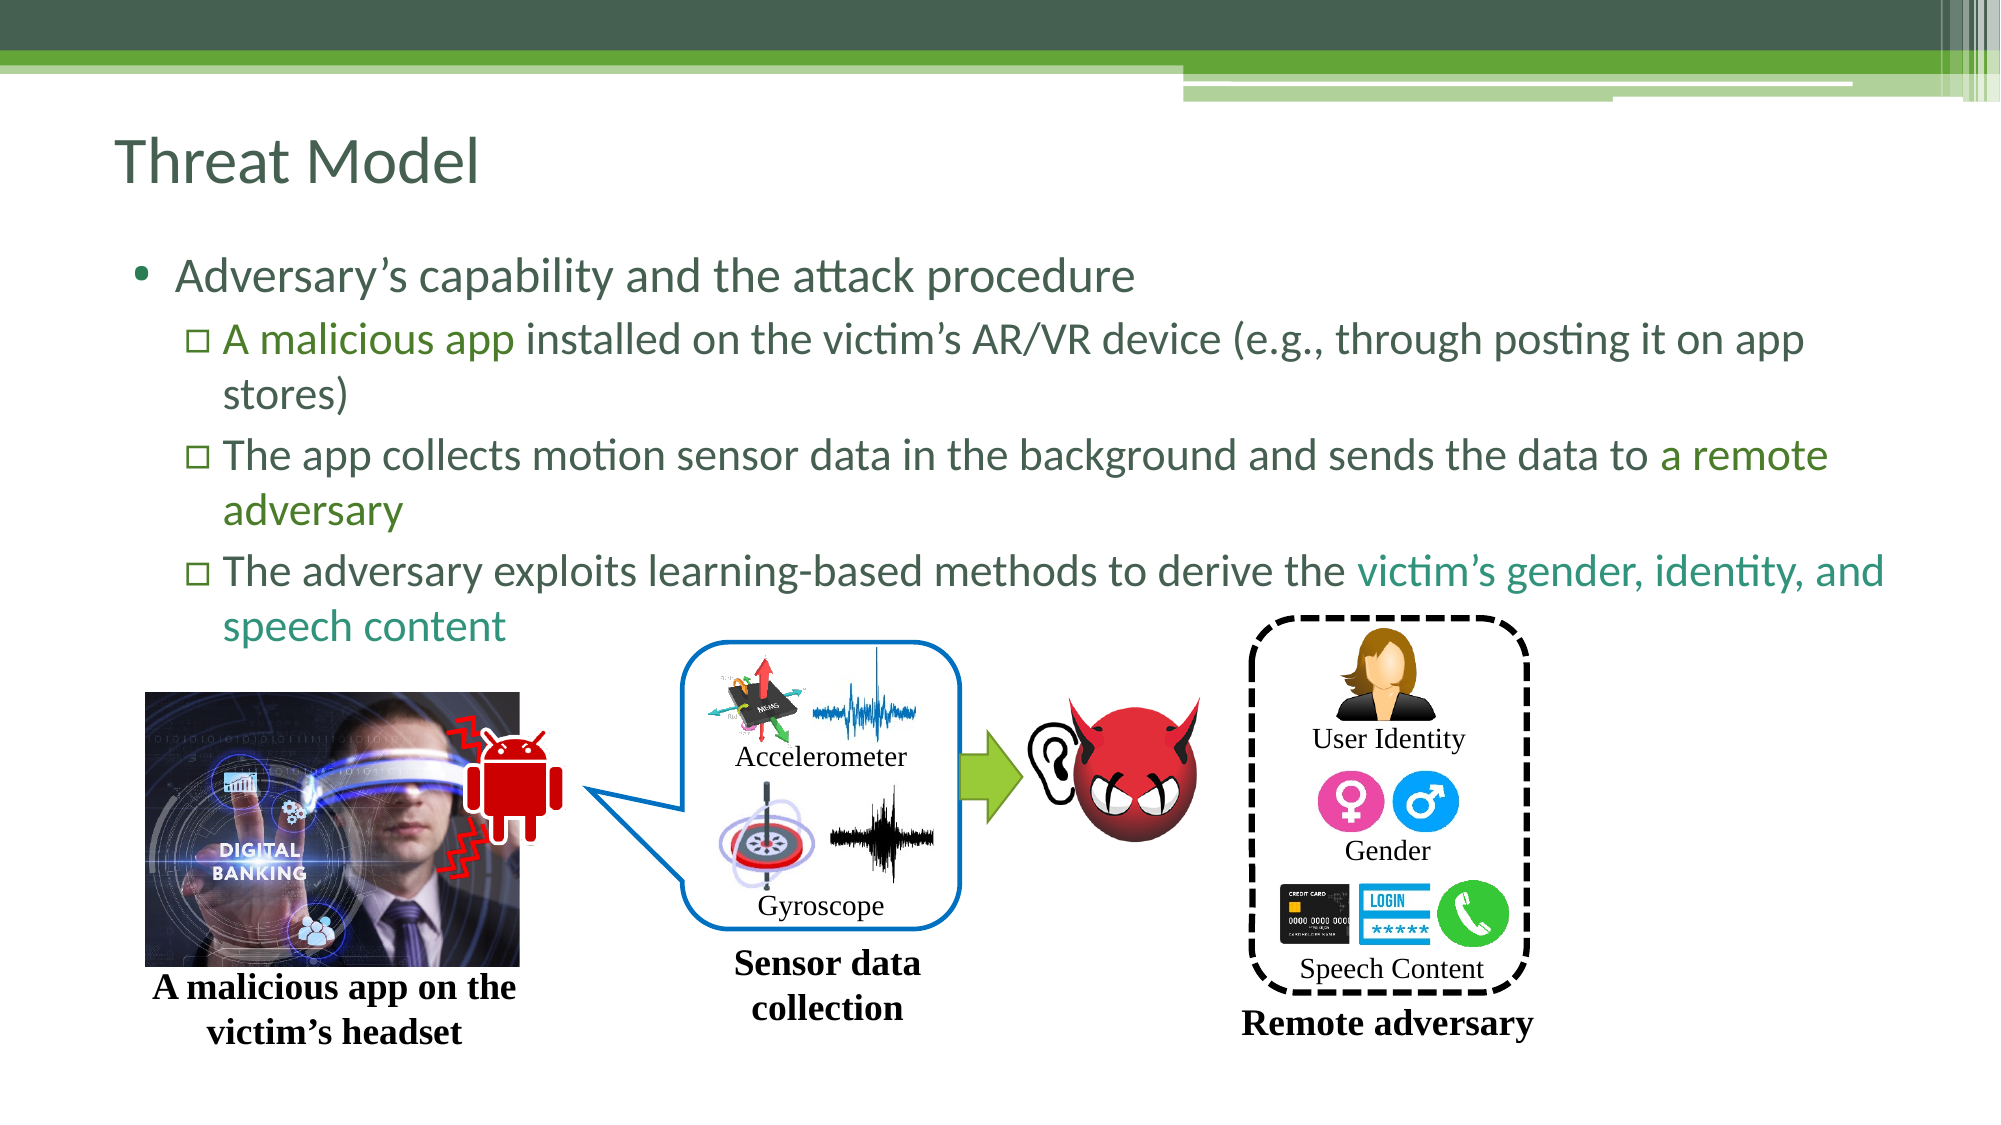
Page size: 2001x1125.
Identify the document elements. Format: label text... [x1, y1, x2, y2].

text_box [677, 642, 1201, 1037]
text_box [1201, 618, 1574, 1052]
title Threat Model [99, 109, 1900, 234]
list Adversary’s capability and the attack procedure A malicious app installed on the victim’s AR/VR device (e.g., through posting it on app stores) The app collects motion sensor data in the background and sends the data to a remote adversary The adversary exploits learning-based methods to derive the victim’s gender, identity, and speech content [99, 234, 1927, 947]
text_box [113, 692, 600, 1061]
